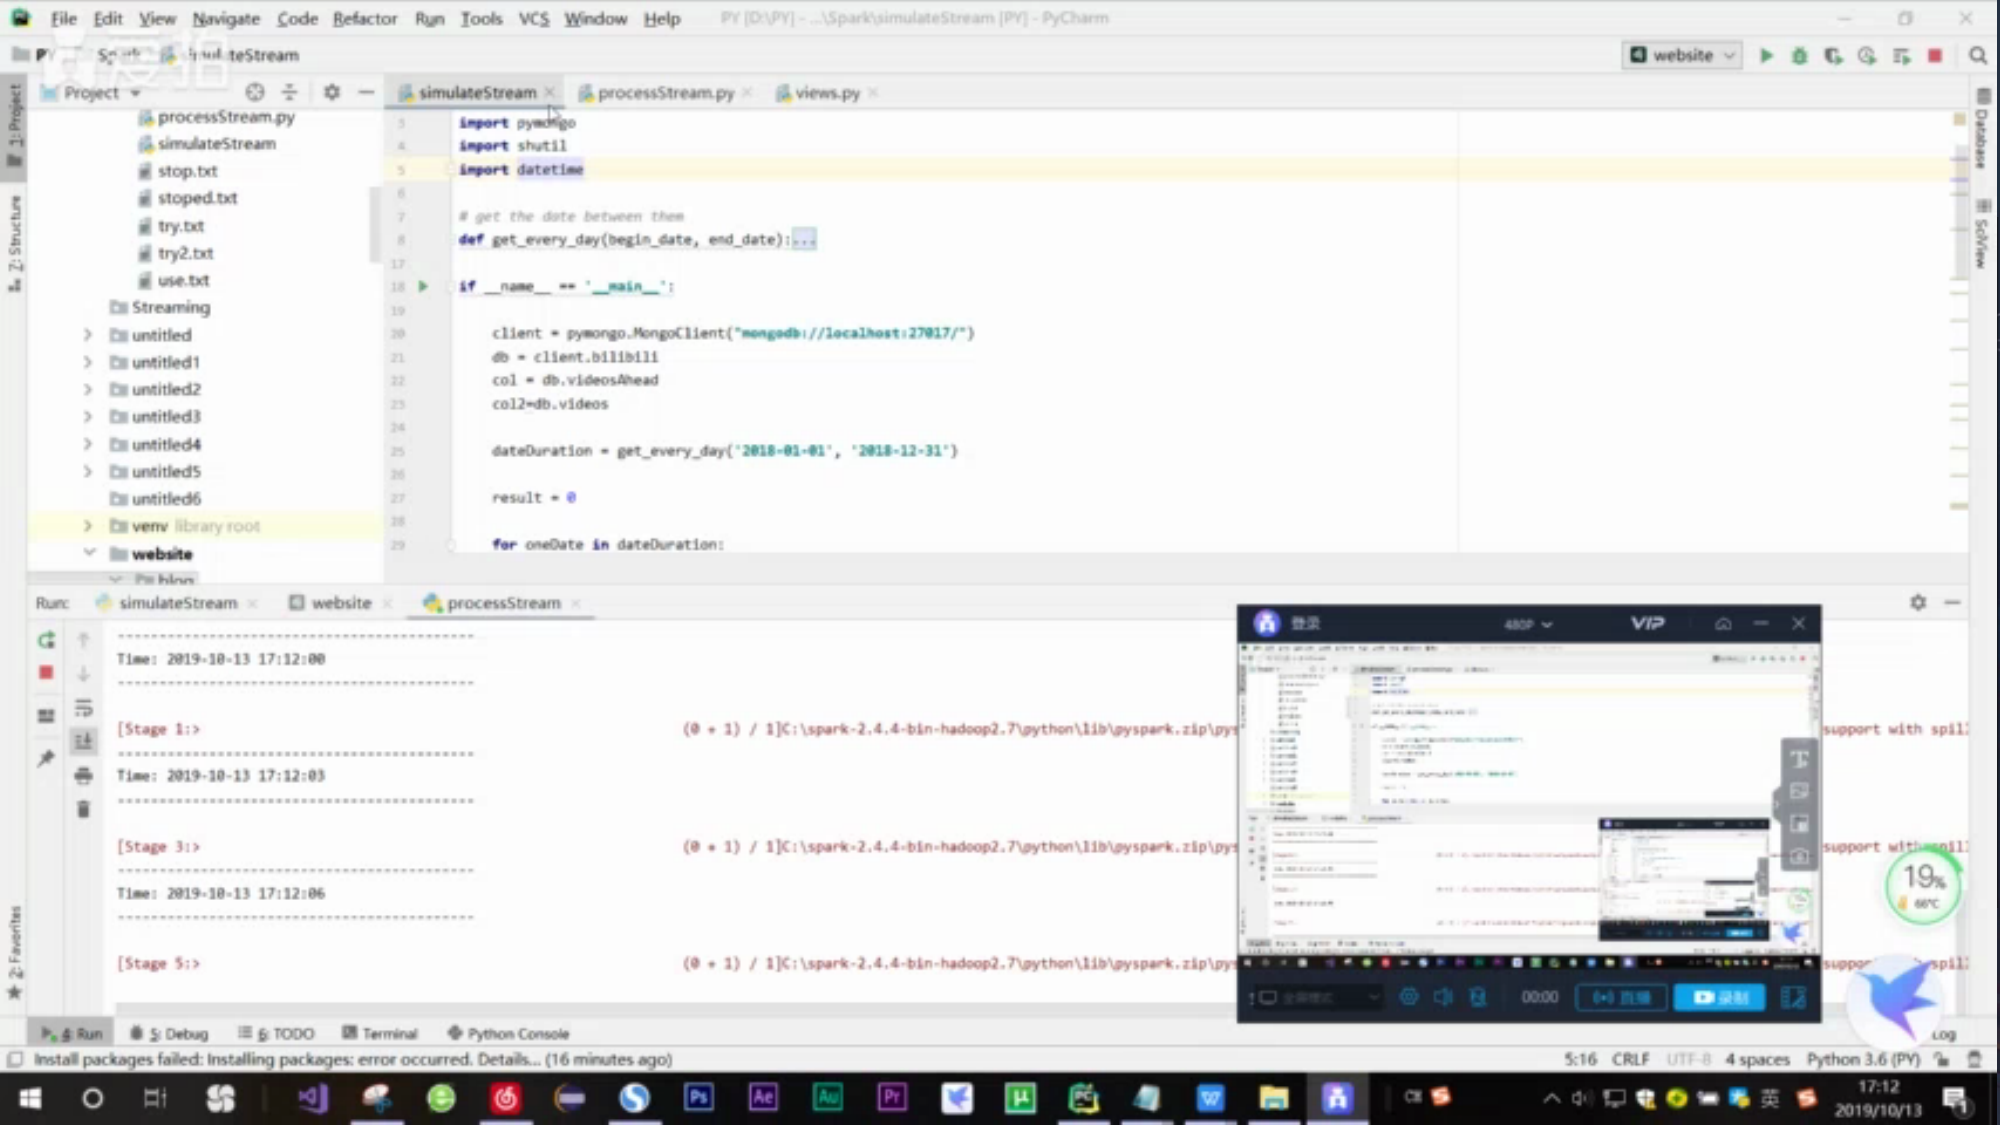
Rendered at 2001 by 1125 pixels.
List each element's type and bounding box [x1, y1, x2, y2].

text_box [0, 0, 1998, 1125]
